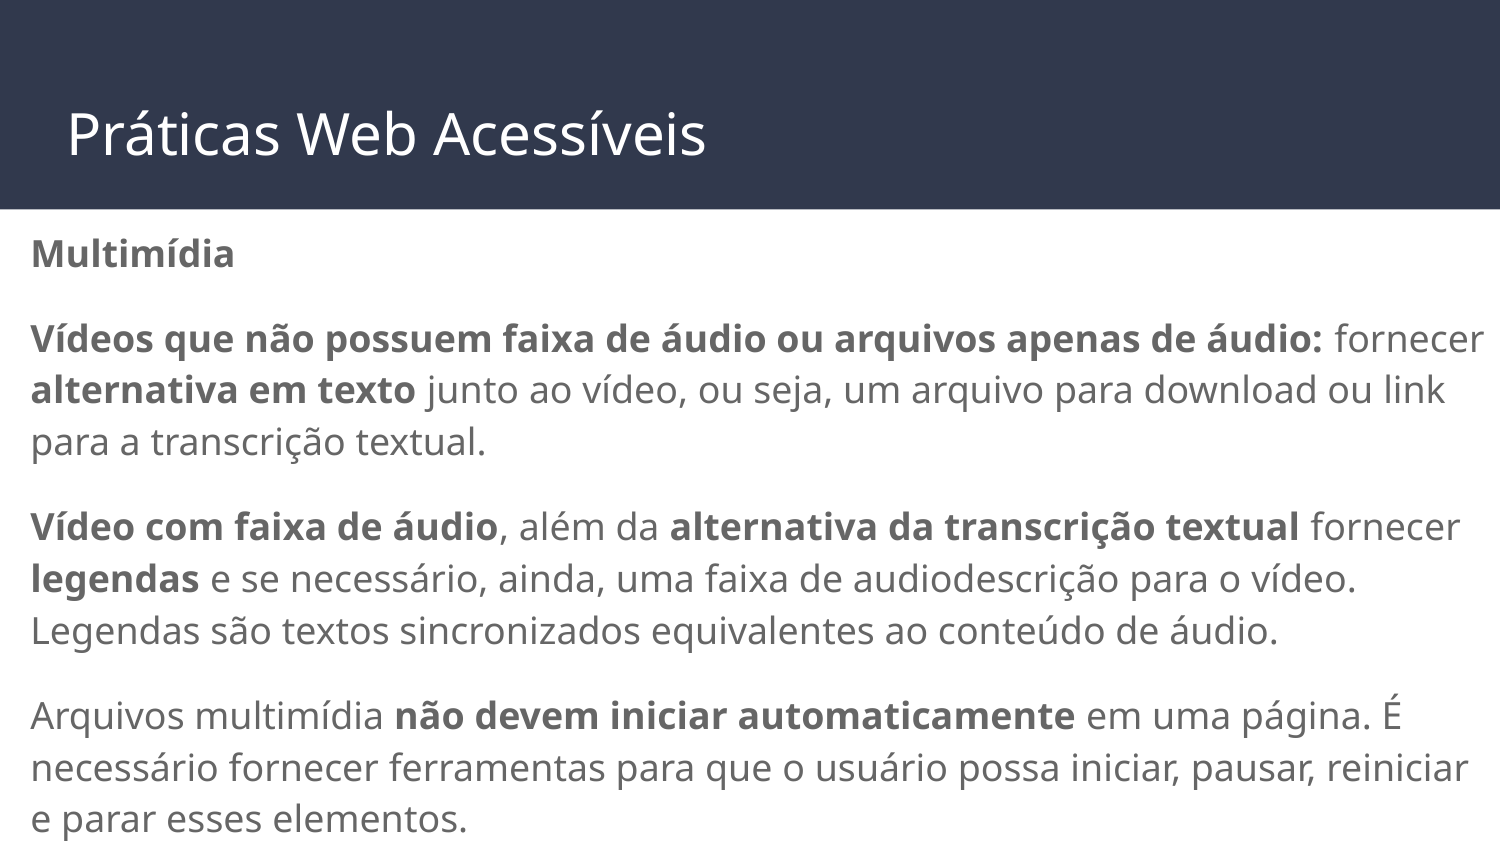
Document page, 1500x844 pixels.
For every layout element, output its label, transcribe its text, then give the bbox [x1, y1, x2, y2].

list Multimídia Vídeos que não possuem faixa de áudio ou arquivos apenas de áudio: fornecer alternativa em texto junto ao vídeo, ou seja, um arquivo para download ou link para a transcrição textual. Vídeo com faixa de áudio, além da alternativa da transcrição textual fornecer legendas e se necessário, ainda, uma faixa de audiodescrição para o vídeo. Legendas são textos sincronizados equivalentes ao conteúdo de áudio. Arquivos multimídia não devem iniciar automaticamente em uma página. É necessário fornecer ferramentas para que o usuário possa iniciar, pausar, reiniciar e parar esses elementos. [15, 208, 1500, 798]
title Práticas Web Acessíveis [51, 82, 1449, 185]
